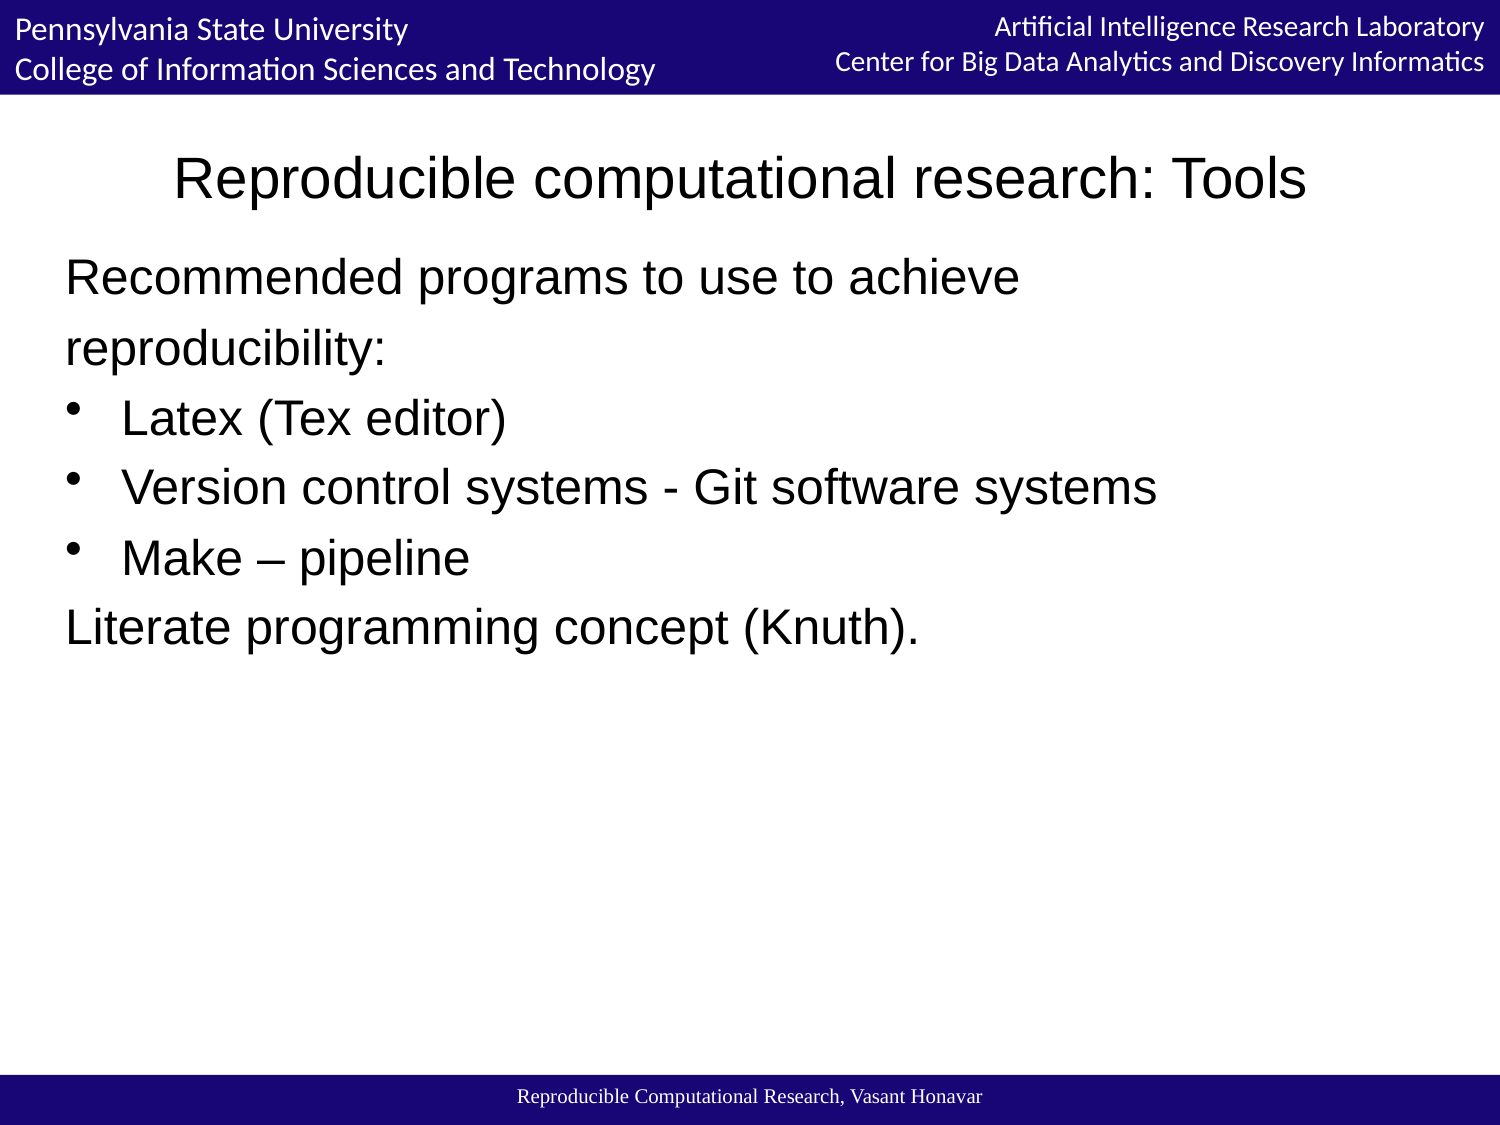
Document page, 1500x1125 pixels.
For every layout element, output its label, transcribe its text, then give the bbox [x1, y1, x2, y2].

title Reproducible computational research: Tools [11, 105, 1472, 245]
list Recommended programs to use to achieve reproducibility: Latex (Tex editor) Version control systems - Git software systems Make – pipeline Literate programming concept (Knuth). [49, 237, 1463, 1051]
footer Reproducible Computational Research, Vasant Honavar [0, 1074, 1500, 1125]
